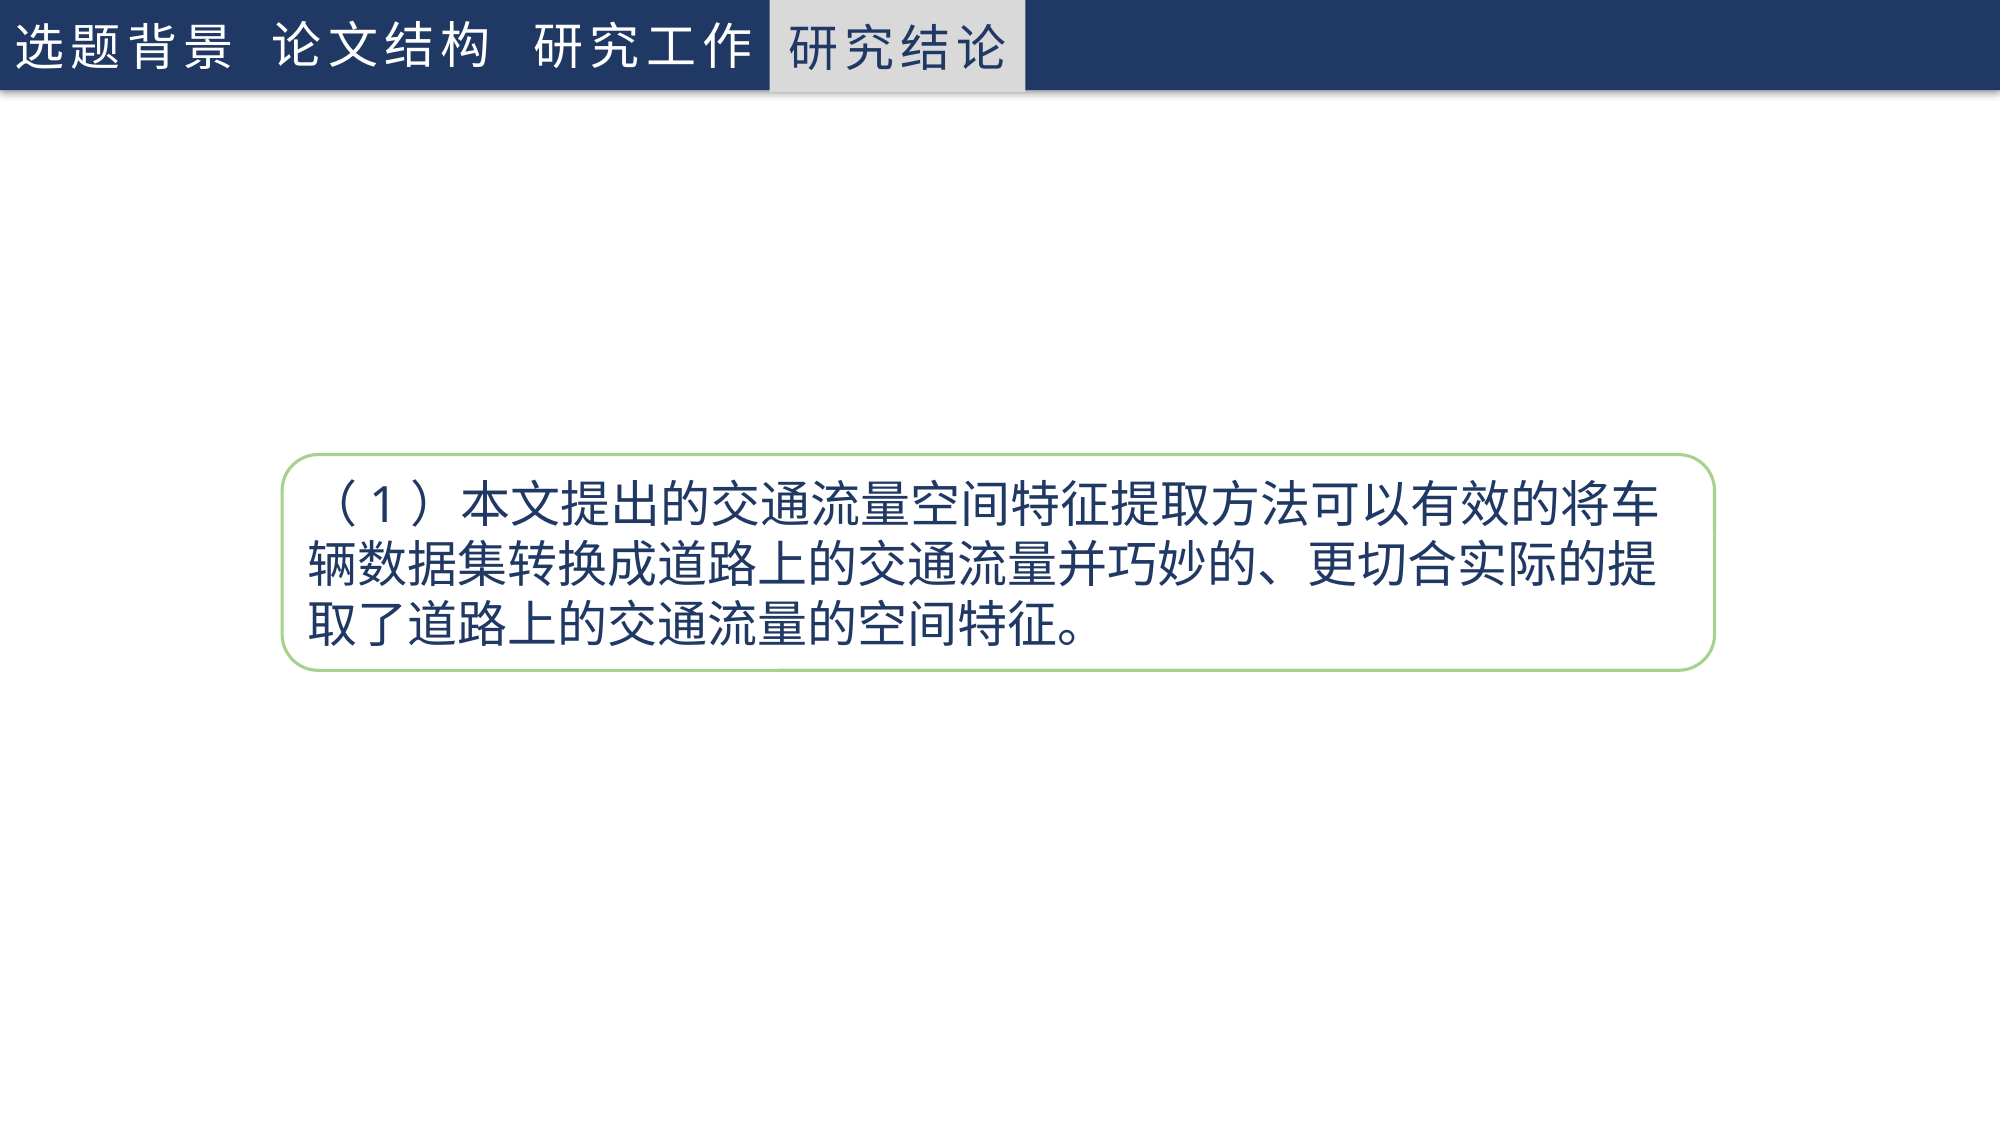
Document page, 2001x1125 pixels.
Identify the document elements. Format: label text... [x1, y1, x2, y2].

text_box [0, 0, 769, 91]
text_box 研究结论 [1026, 7, 1034, 82]
text_box （1）本文提出的交通流量空间特征提取方法可以有效的将车辆数据集转换成道路上的交通流量并巧妙的、更切合实际的提取了道路上的交通流量的空间特征。 [282, 454, 1715, 671]
text_box 研究工作 [518, 6, 769, 82]
text_box 研究结论 [769, 0, 1026, 93]
text_box [1026, 0, 2000, 91]
text_box 论文结构 [257, 6, 518, 81]
text_box 选题背景 [0, 7, 256, 83]
